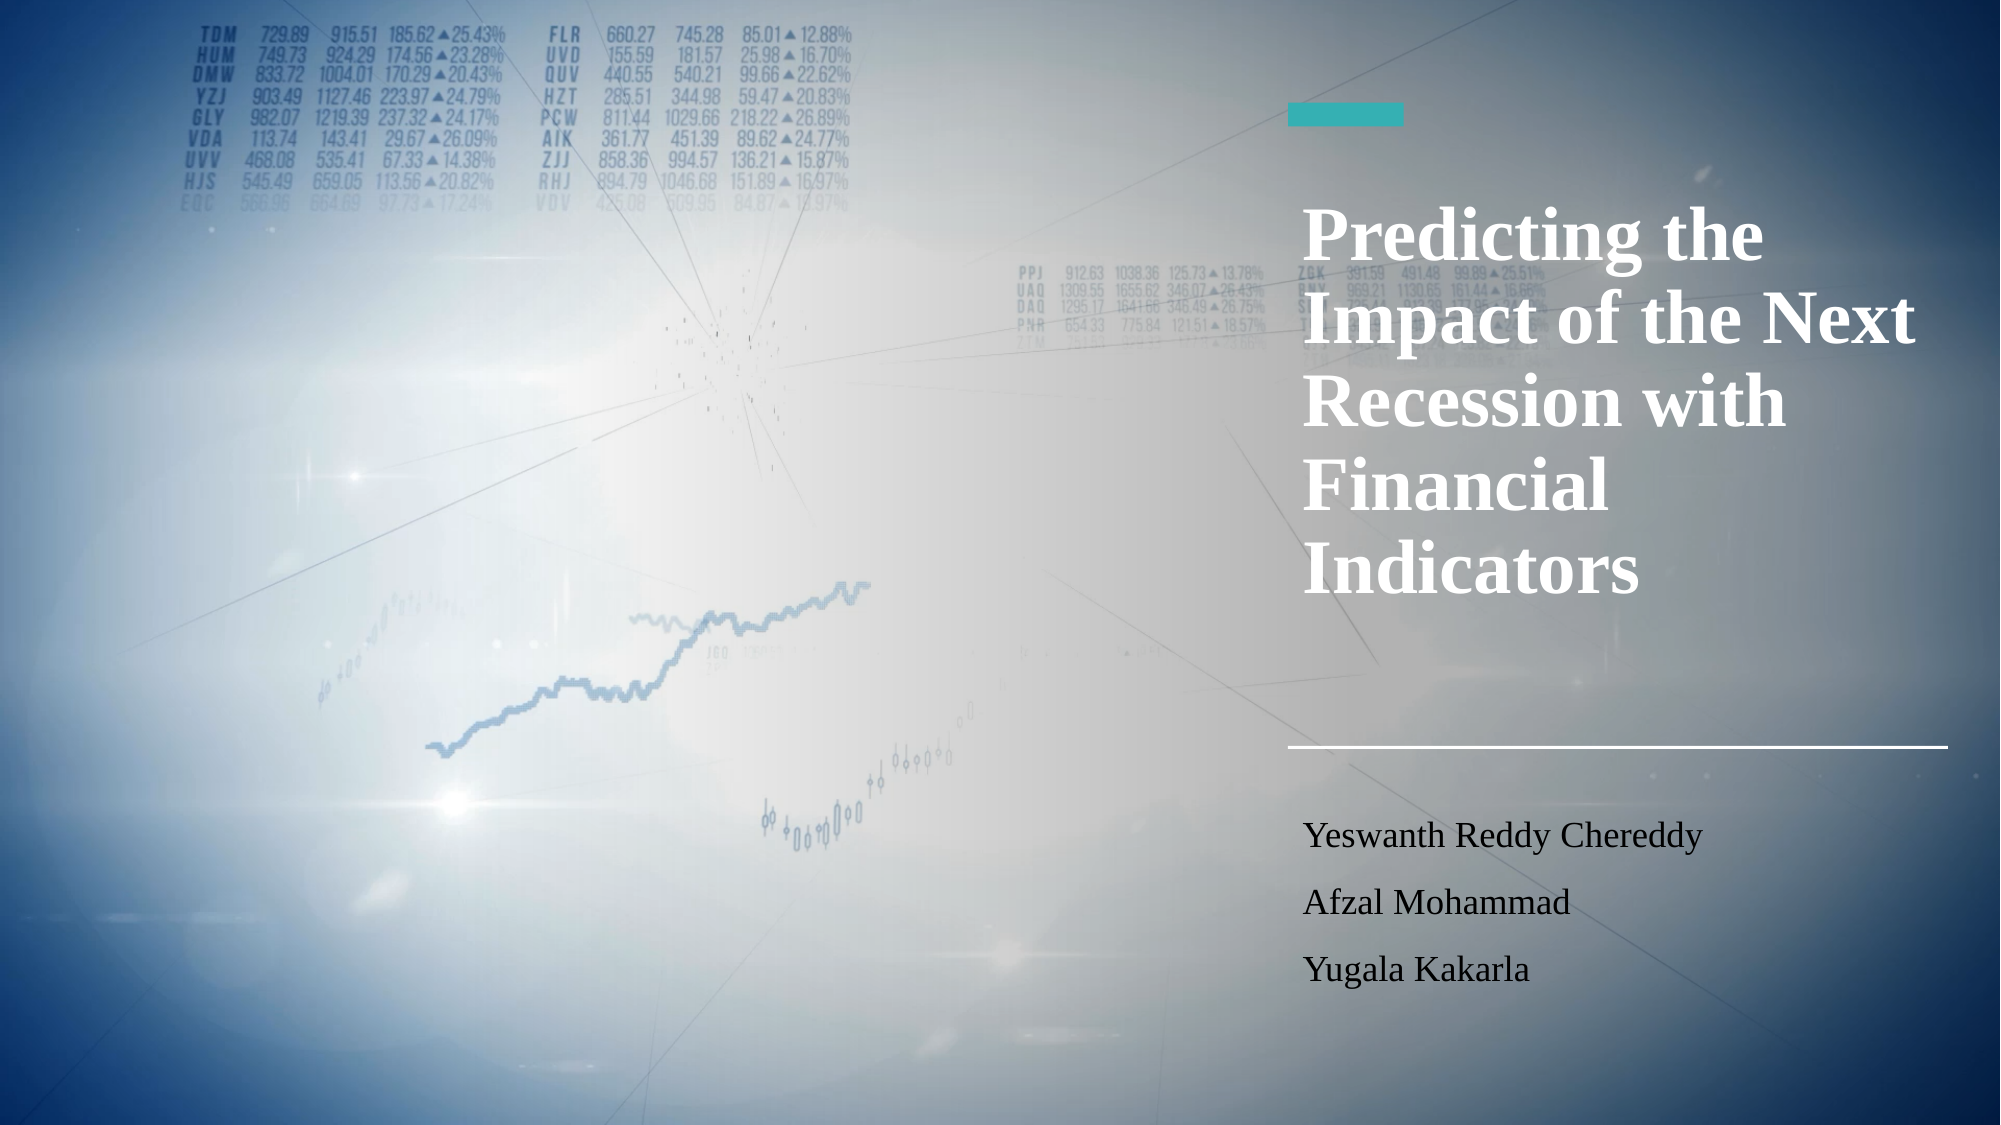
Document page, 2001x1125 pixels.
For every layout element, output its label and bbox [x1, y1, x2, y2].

text_box [0, 0, 2000, 1125]
